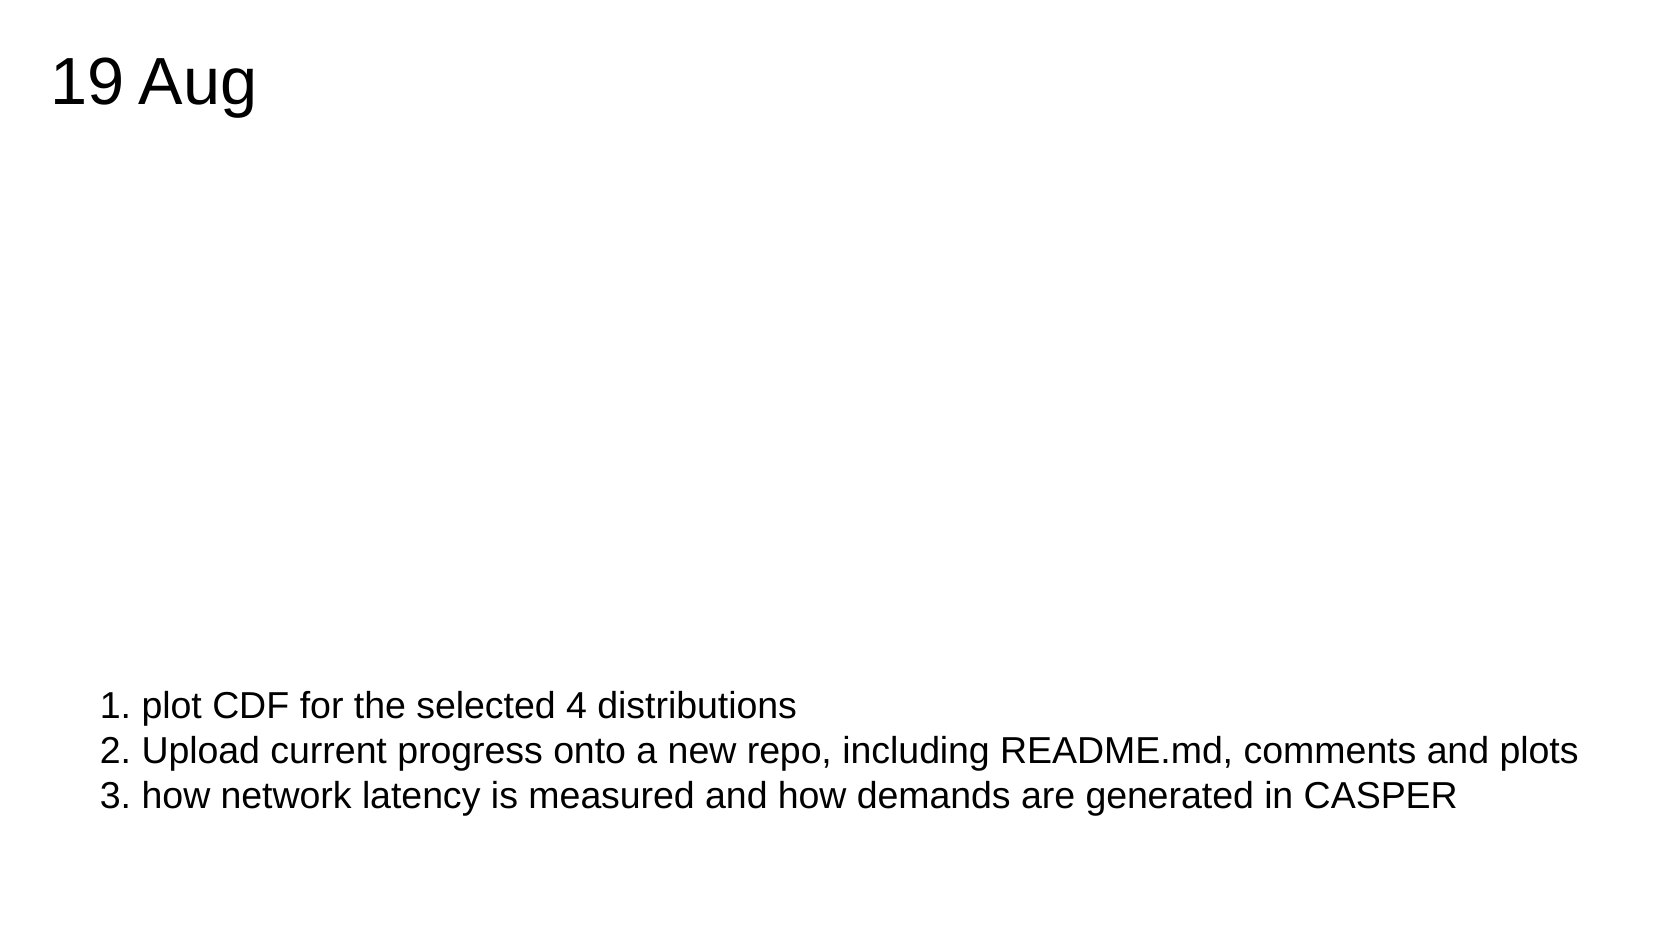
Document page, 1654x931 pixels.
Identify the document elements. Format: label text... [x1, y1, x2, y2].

text_box 1. plot CDF for the selected 4 distributions 2. Upload current progress onto a new repo, including README.md, comments and plots 3. how network latency is measured and how demands are generated in CASPER [85, 673, 1595, 857]
title 19 Aug [0, 0, 338, 181]
